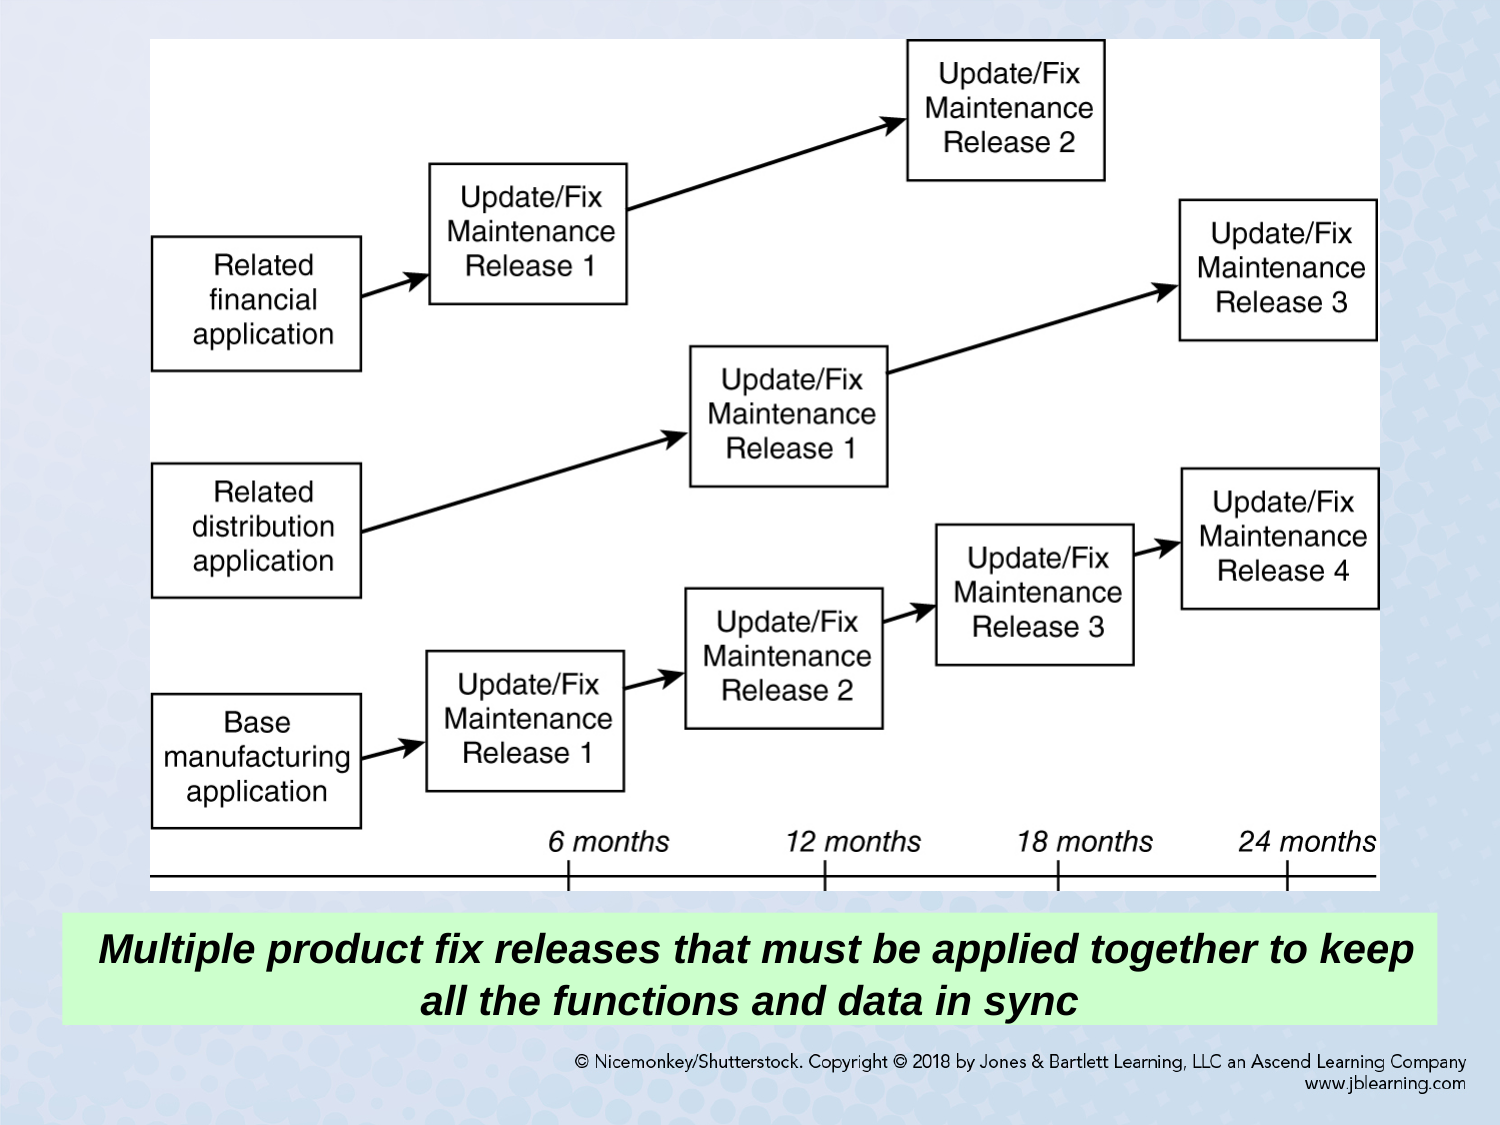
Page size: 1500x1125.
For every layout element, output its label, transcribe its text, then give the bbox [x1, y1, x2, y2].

title Multiple product fix releases that must be applied together to keep all the functions and data in sync [62, 912, 1438, 1025]
picture [0, 0, 1500, 1125]
